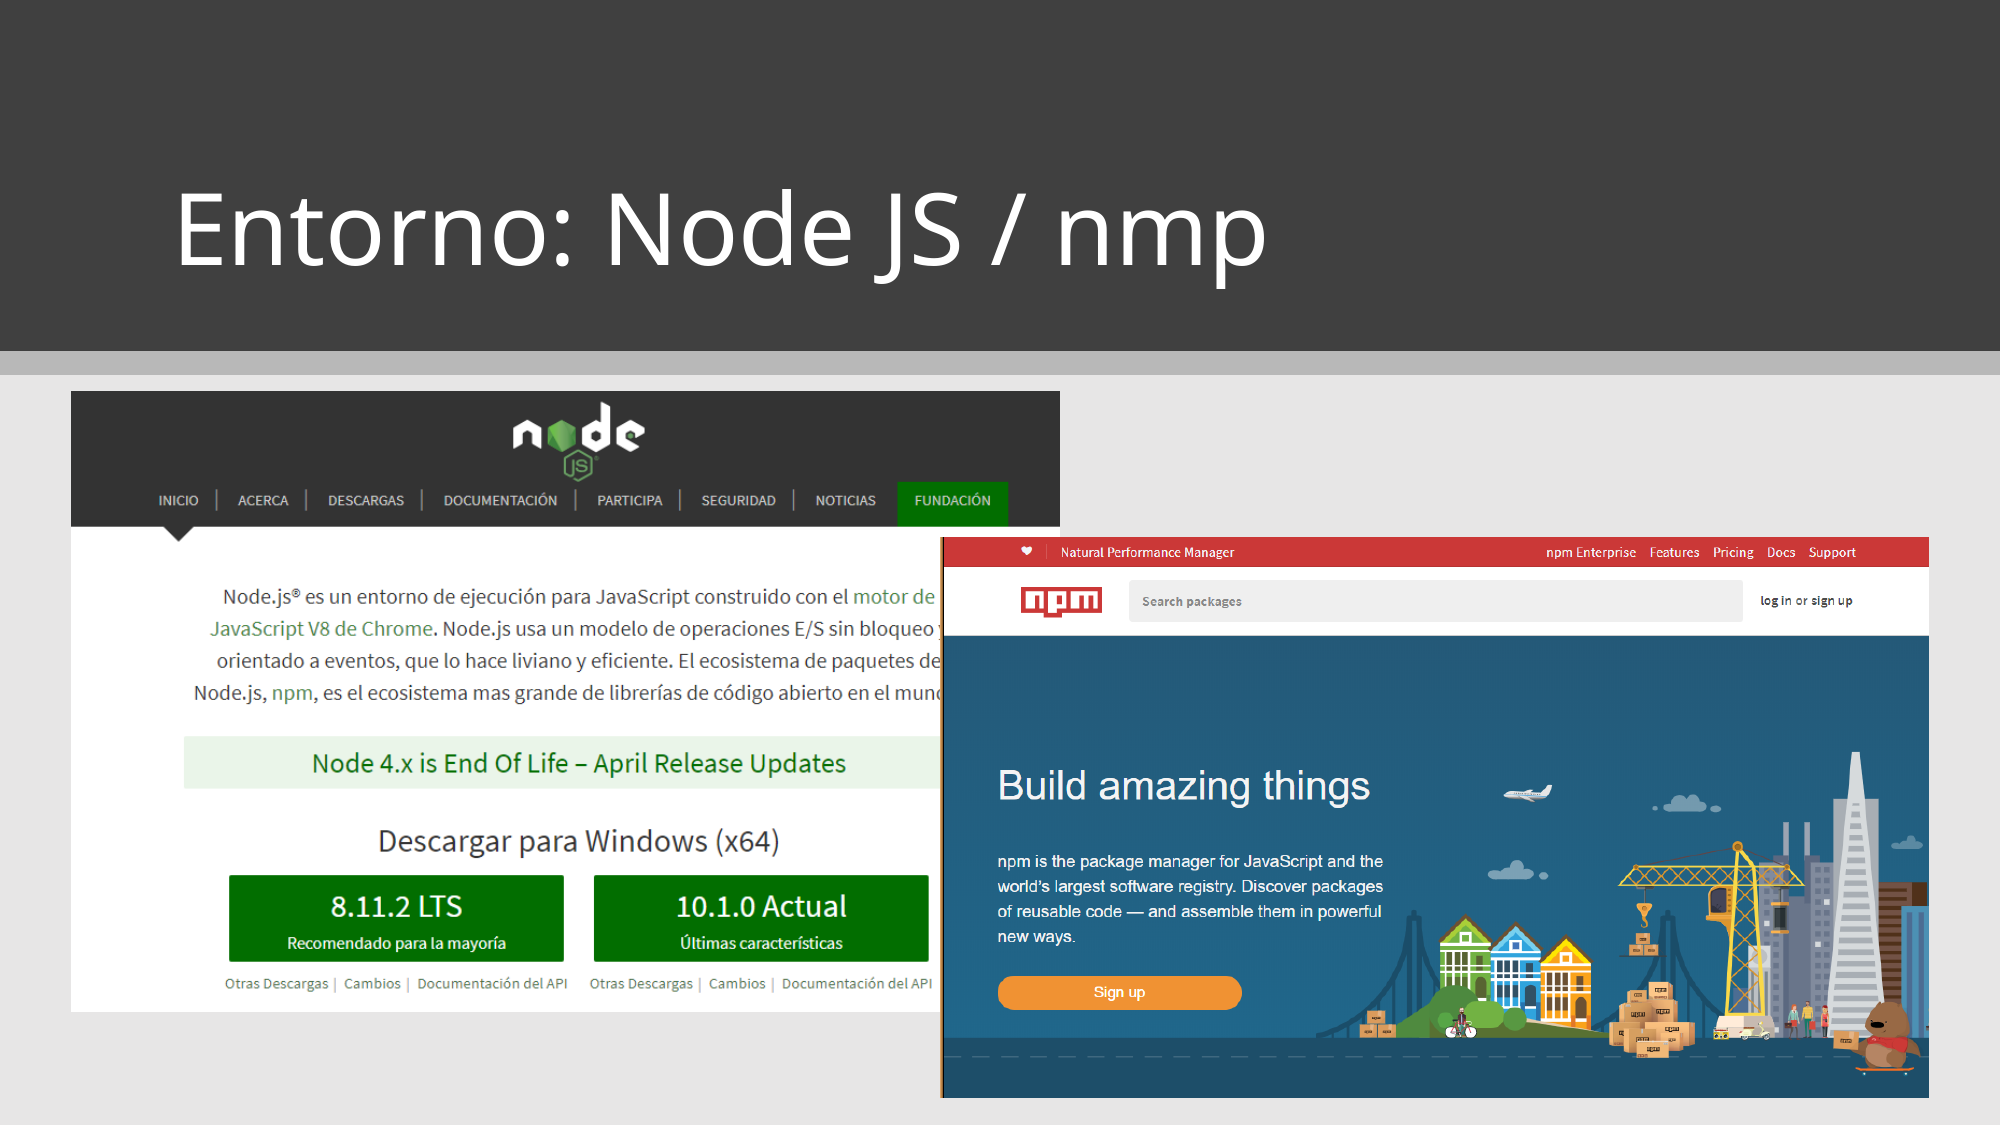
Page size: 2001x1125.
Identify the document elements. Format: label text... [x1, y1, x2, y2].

text_box [0, 0, 2000, 350]
text_box [0, 350, 2000, 376]
text_box [0, 376, 2000, 1125]
title Entorno: Node JS / nmp [157, 71, 1844, 295]
picture [71, 391, 1929, 1098]
